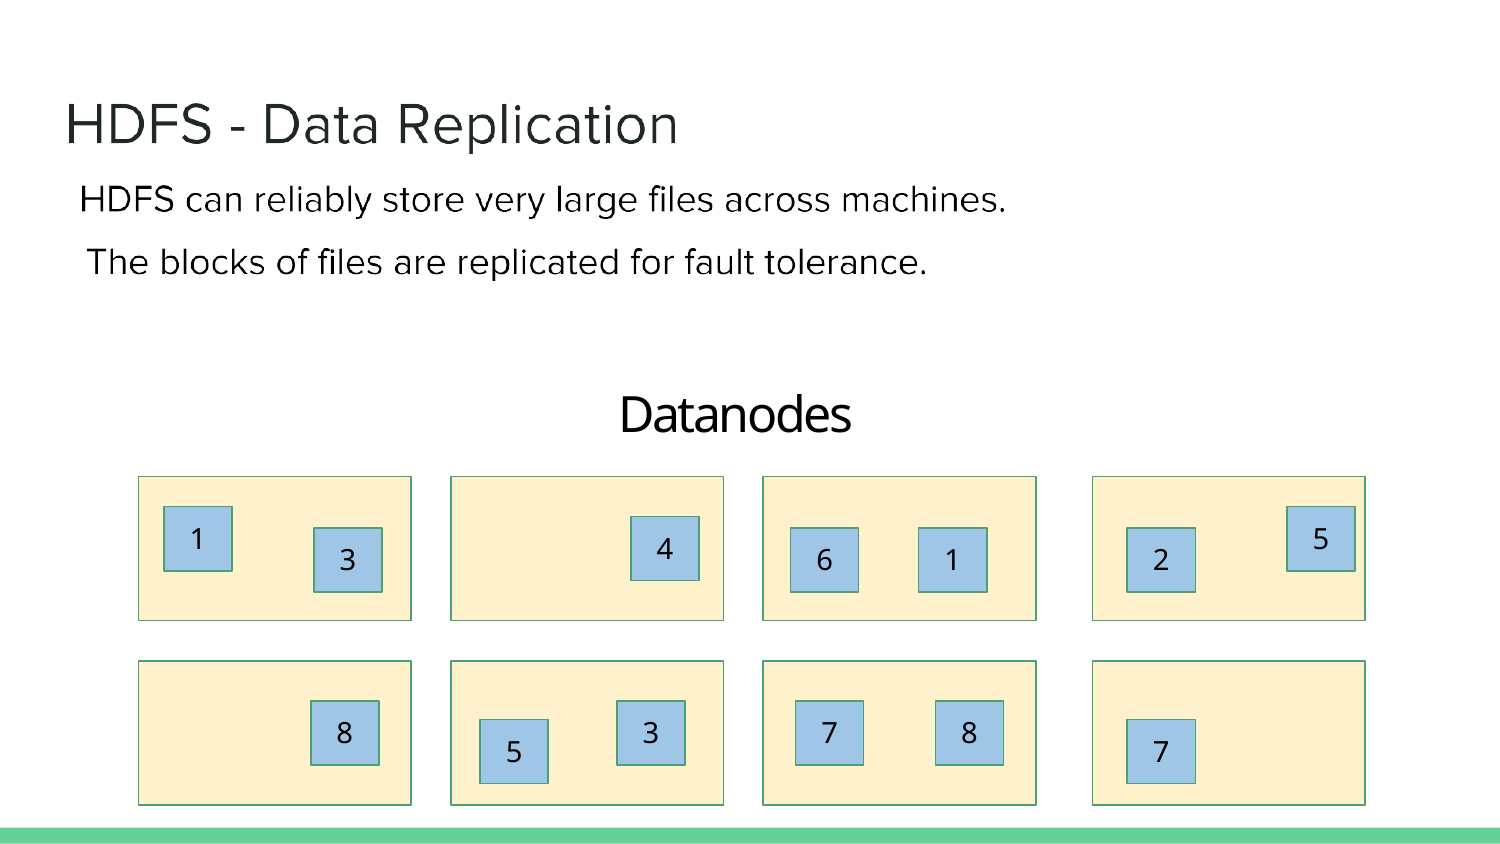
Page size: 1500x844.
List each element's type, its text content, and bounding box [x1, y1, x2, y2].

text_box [1126, 718, 1197, 785]
picture [82, 185, 1004, 219]
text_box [1285, 505, 1357, 573]
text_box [629, 515, 700, 582]
picture [87, 248, 926, 282]
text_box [1091, 659, 1367, 807]
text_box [934, 699, 1005, 767]
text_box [794, 699, 865, 767]
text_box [309, 699, 380, 767]
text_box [449, 475, 725, 622]
title Datanodes [616, 380, 866, 524]
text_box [615, 699, 687, 767]
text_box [1091, 475, 1367, 622]
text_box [917, 526, 988, 594]
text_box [137, 659, 413, 807]
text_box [312, 526, 383, 594]
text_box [137, 475, 413, 622]
picture [69, 103, 675, 154]
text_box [762, 475, 1037, 622]
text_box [449, 659, 725, 807]
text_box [762, 659, 1037, 807]
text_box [789, 526, 860, 594]
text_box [1126, 526, 1197, 594]
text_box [478, 718, 550, 785]
